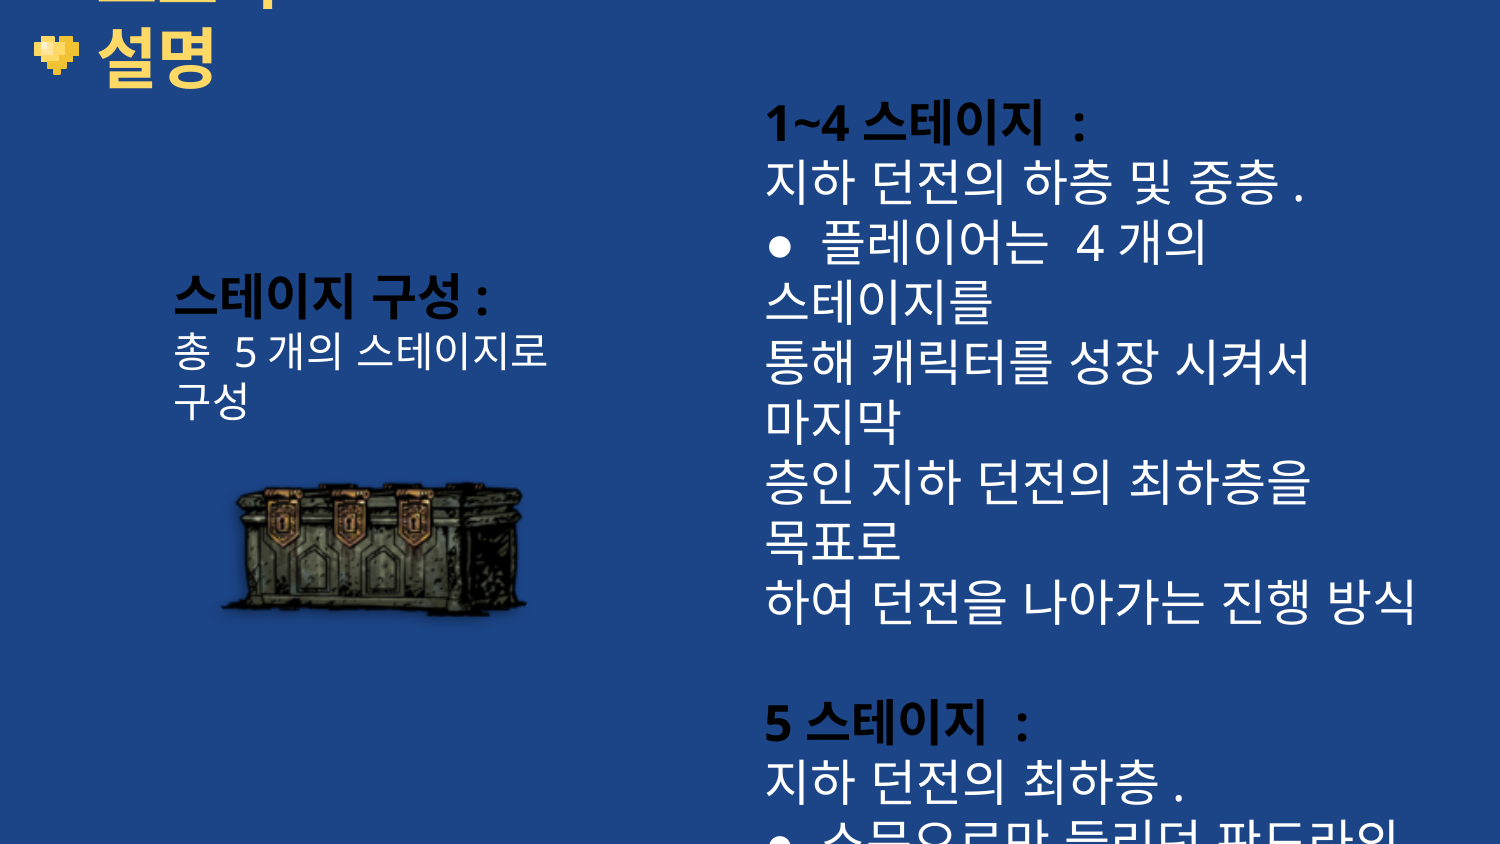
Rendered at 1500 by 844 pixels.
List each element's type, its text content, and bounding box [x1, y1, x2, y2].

title 스토리 설명 [81, 17, 401, 112]
text_box 1~4스테이지 : 지하 던전의 하층 및 중층. ● 플레이어는 4개의 스테이지를 통해 캐릭터를 성장 시켜서 마지막 층인 지하 던전의 최하층을 목표로 하여 던전을 나아가는 진행 방식 5스테이지 : 지하 던전의 최하층. ● 소문으로만 들리던 판도라의 상자가 존재하는 곳으로 판도라의 상자의 비밀을 알 수 있게 된다. [749, 83, 1456, 844]
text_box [34, 36, 79, 75]
picture [216, 472, 530, 618]
text_box 스테이지 구성: 총 5개의 스테이지로 구성 [159, 258, 587, 509]
